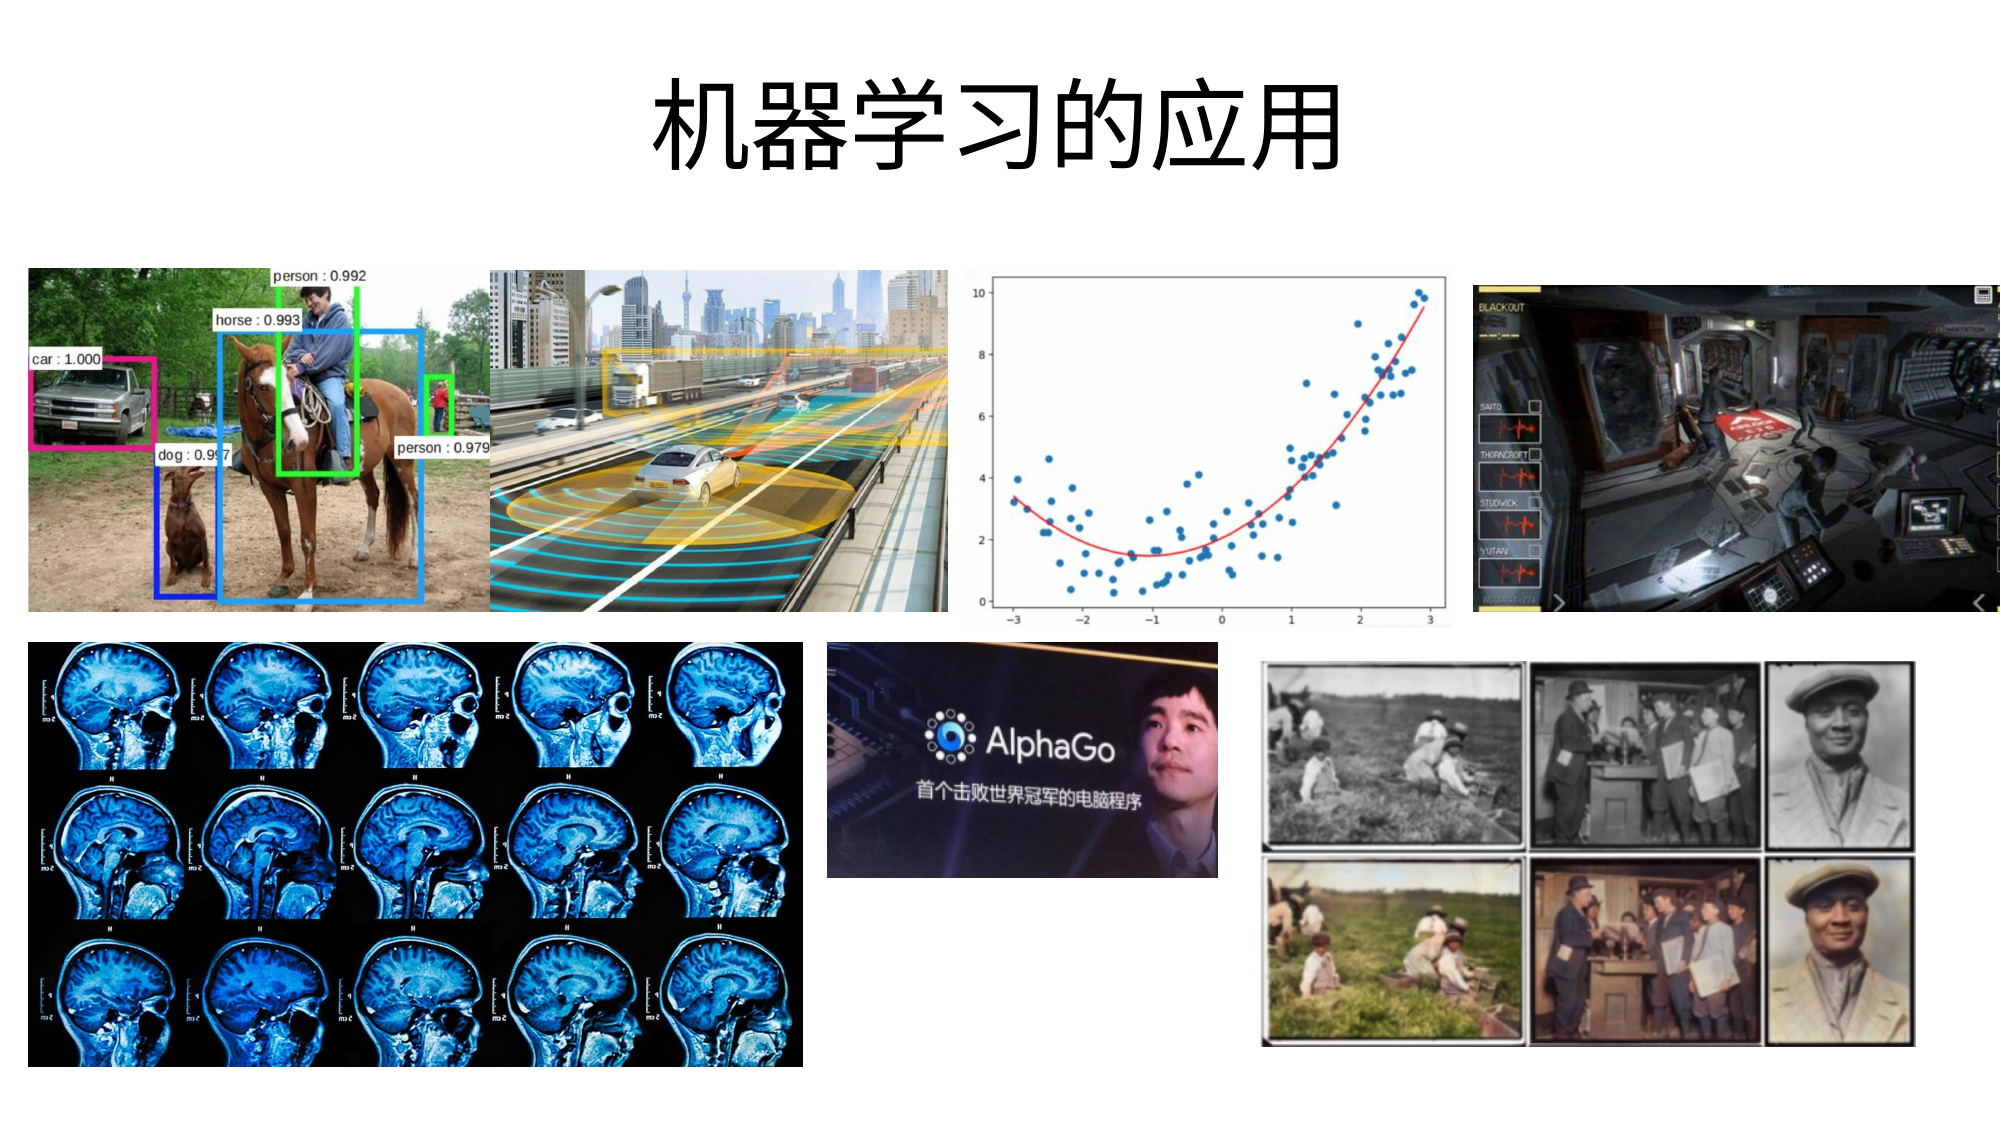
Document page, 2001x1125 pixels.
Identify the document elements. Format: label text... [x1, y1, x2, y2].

picture [966, 270, 1451, 628]
picture [28, 642, 803, 1067]
picture [28, 268, 948, 612]
picture [1473, 285, 2000, 612]
picture [827, 642, 1218, 878]
picture [1257, 661, 1916, 1047]
title 机器学习的应用 [581, 0, 1419, 192]
